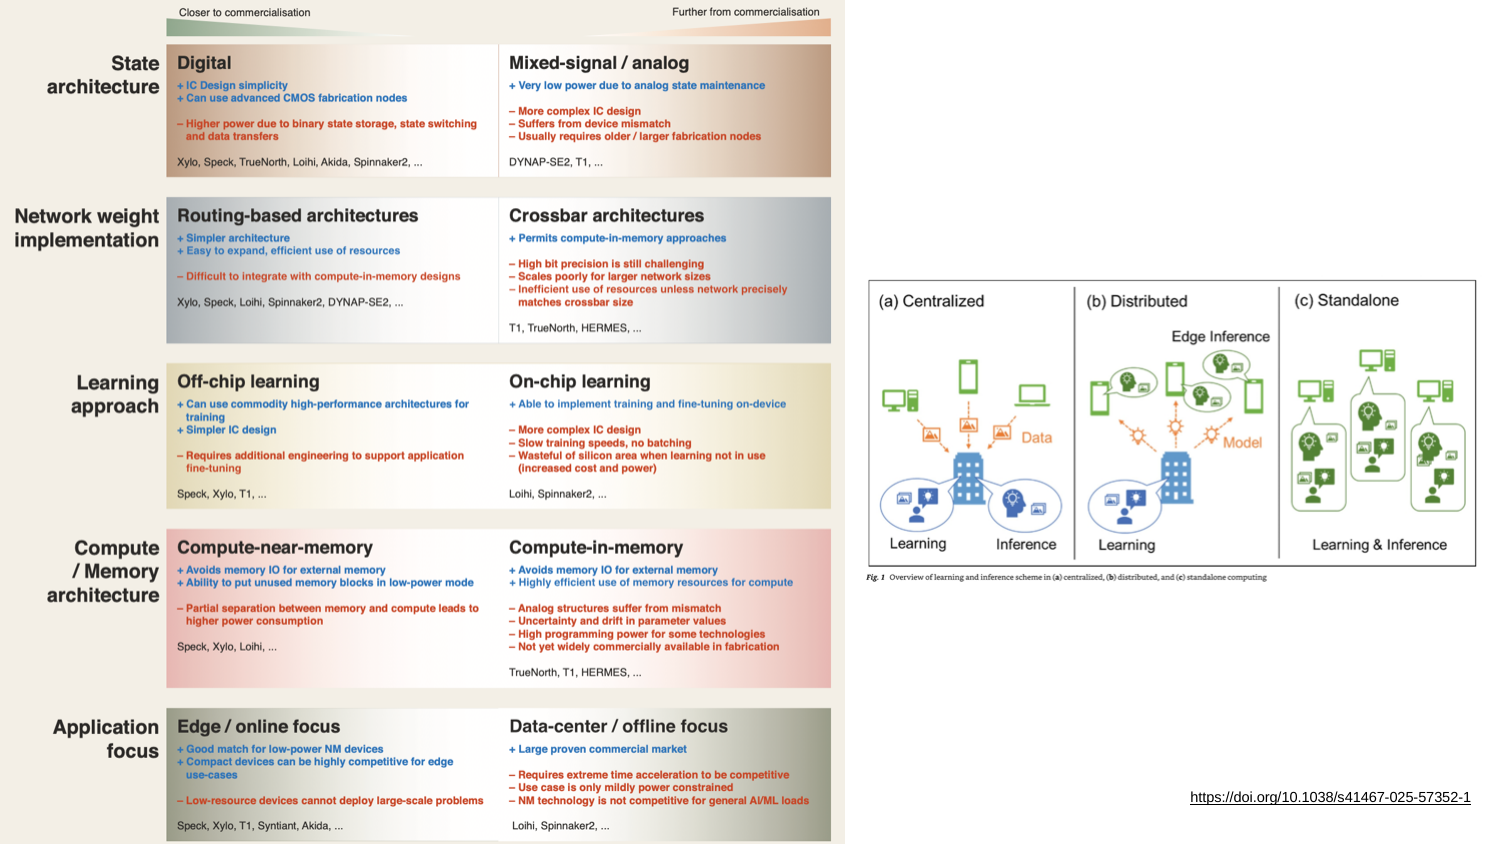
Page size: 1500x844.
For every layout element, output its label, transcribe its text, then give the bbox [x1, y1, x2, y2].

text_box https://doi.org/10.1038/s41467-025-57352-1 [1175, 780, 1500, 813]
text_box [845, 0, 1500, 844]
picture [0, 0, 845, 844]
picture [861, 275, 1484, 585]
